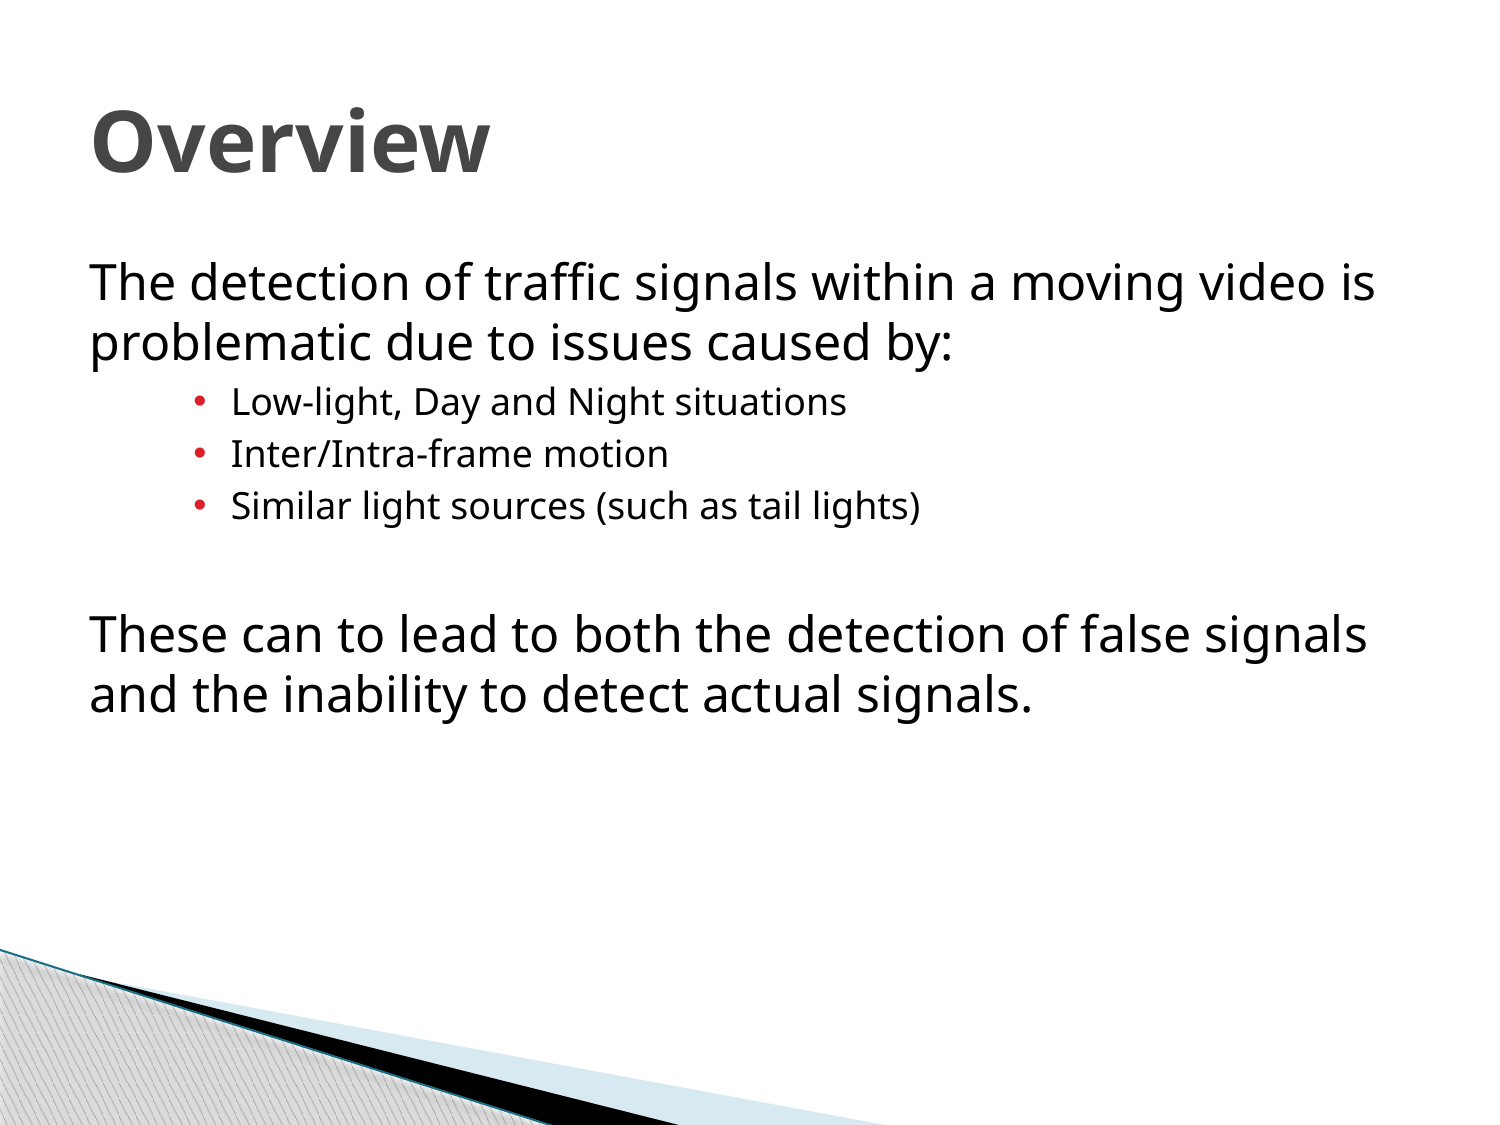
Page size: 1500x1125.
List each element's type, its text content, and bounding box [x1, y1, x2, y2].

list The detection of traffic signals within a moving video is problematic due to issues caused by: Low-light, Day and Night situations Inter/Intra-frame motion Similar light sources (such as tail lights) These can to lead to both the detection of false signals and the inability to detect actual signals. [75, 243, 1425, 986]
title Overview [75, 45, 1425, 233]
